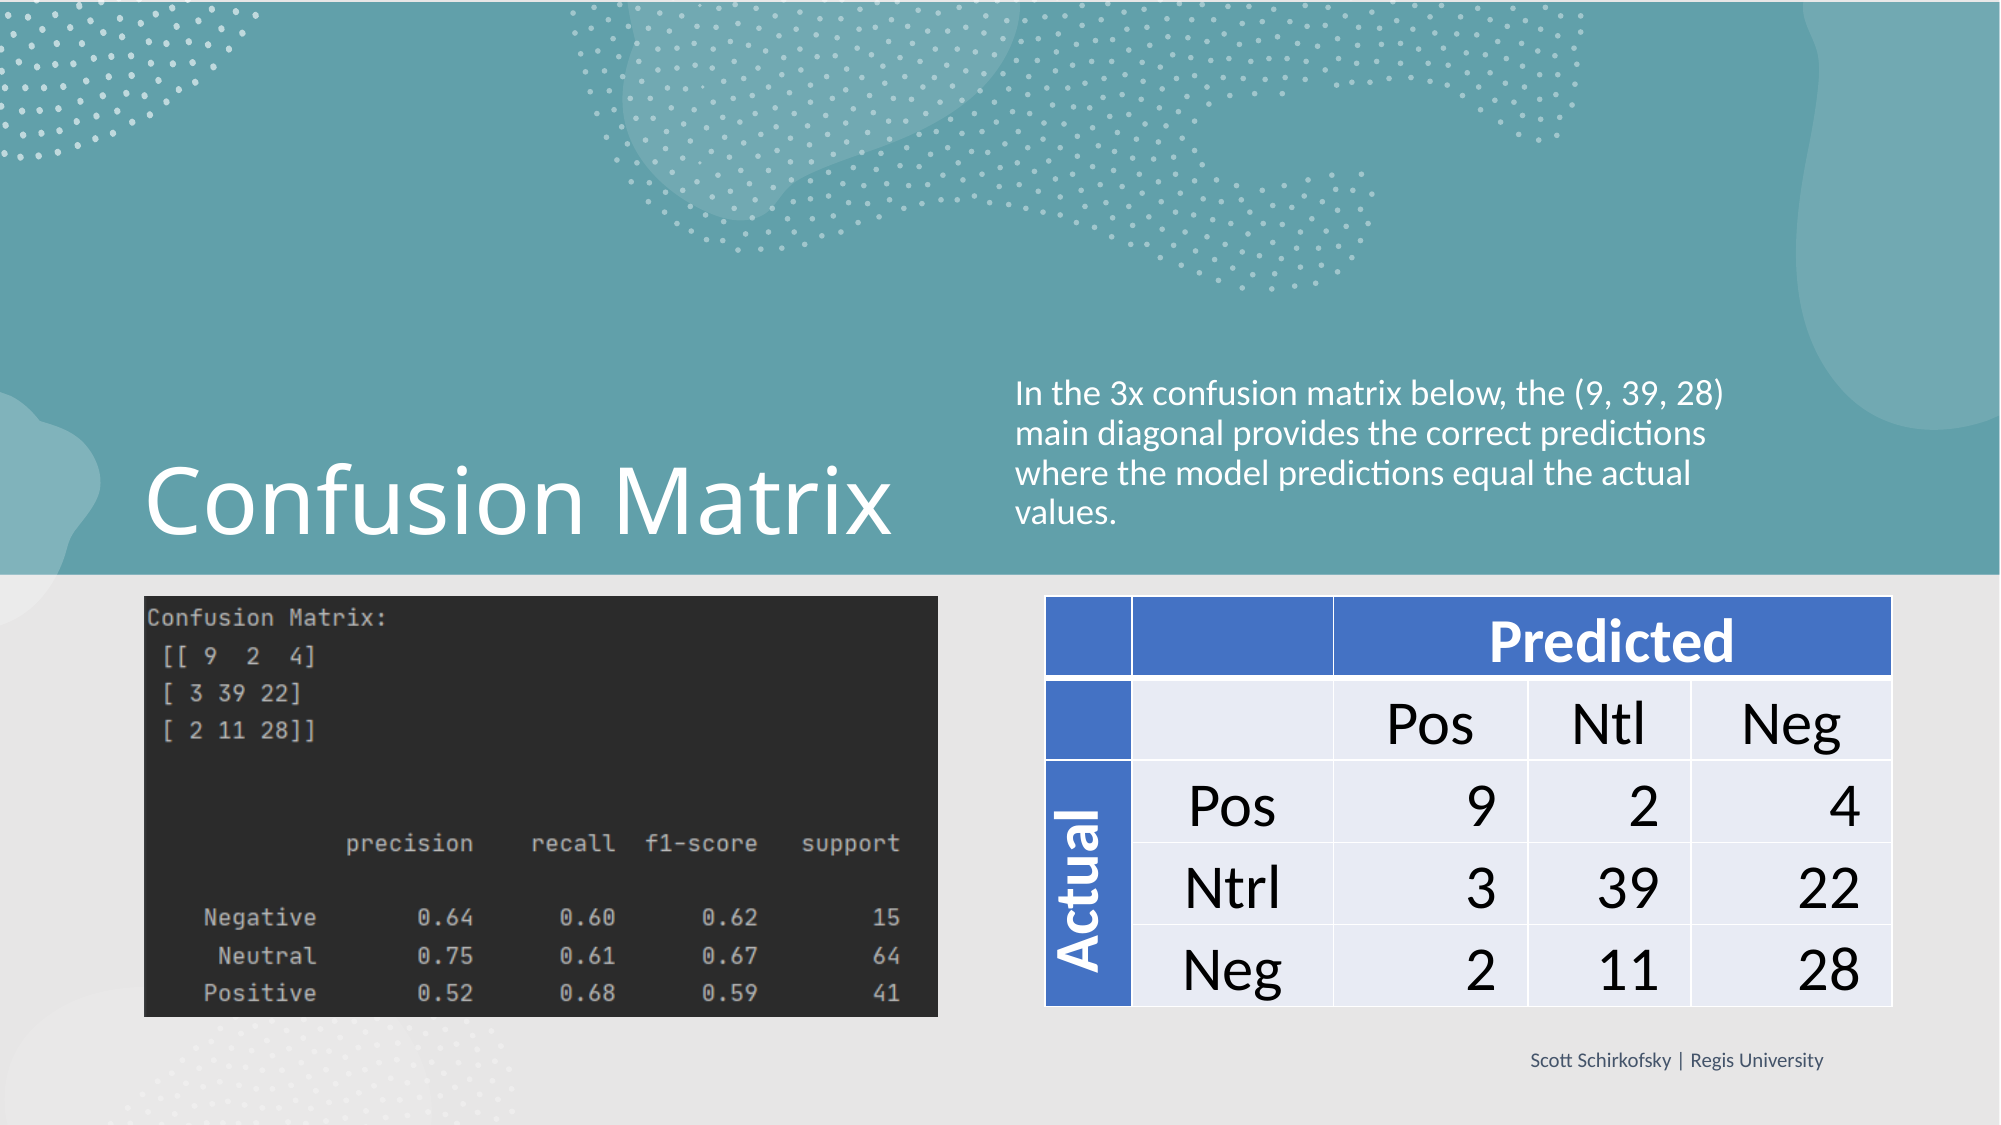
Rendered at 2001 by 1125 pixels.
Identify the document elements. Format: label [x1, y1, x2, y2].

picture [144, 596, 938, 1017]
text_box [0, 0, 2000, 1125]
